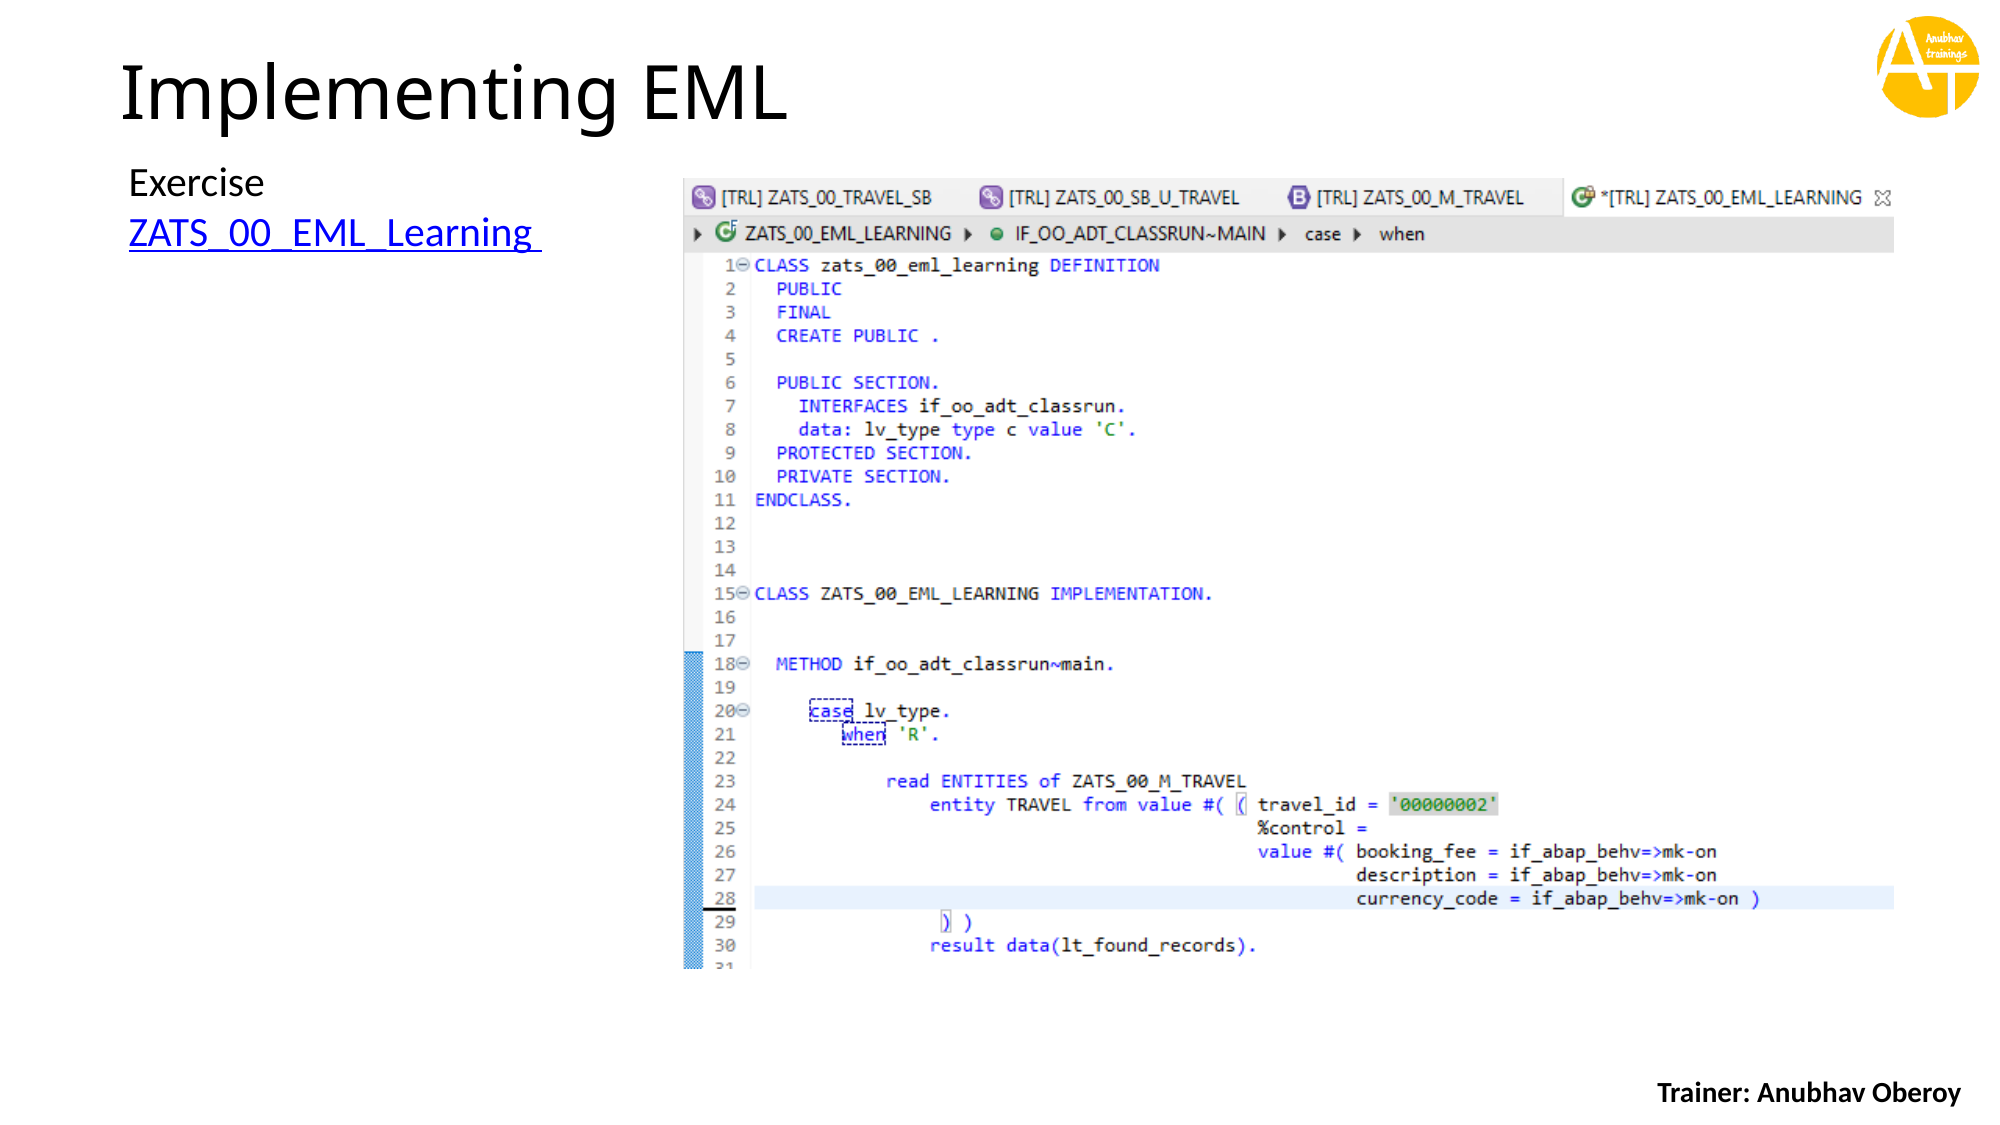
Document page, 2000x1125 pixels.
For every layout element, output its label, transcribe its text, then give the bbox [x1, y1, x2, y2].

picture [682, 177, 1895, 969]
picture [1866, 9, 1985, 126]
footer Trainer: Anubhav Oberoy [1625, 1061, 1994, 1121]
title Implementing EML [99, 30, 1900, 148]
text_box Exercise ZATS_00_EML_Learning [113, 147, 1823, 263]
